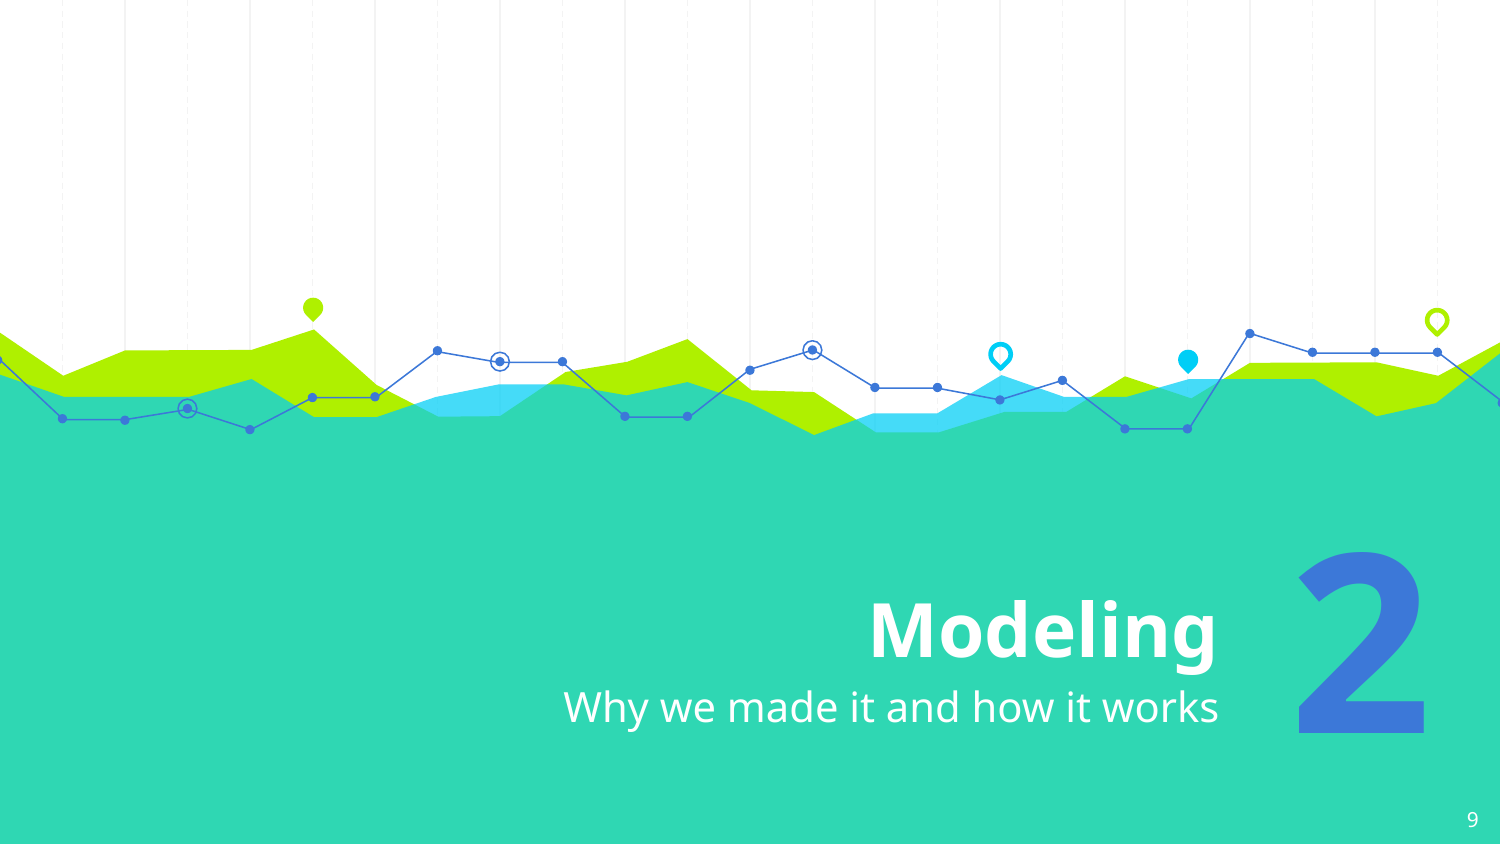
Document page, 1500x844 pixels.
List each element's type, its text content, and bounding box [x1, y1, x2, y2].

title Modeling [378, 497, 1235, 665]
subtitle Why we made it and how it works [378, 665, 1216, 795]
text_box 2 [1216, 600, 1500, 799]
slide_number ‹#› [1403, 791, 1494, 844]
